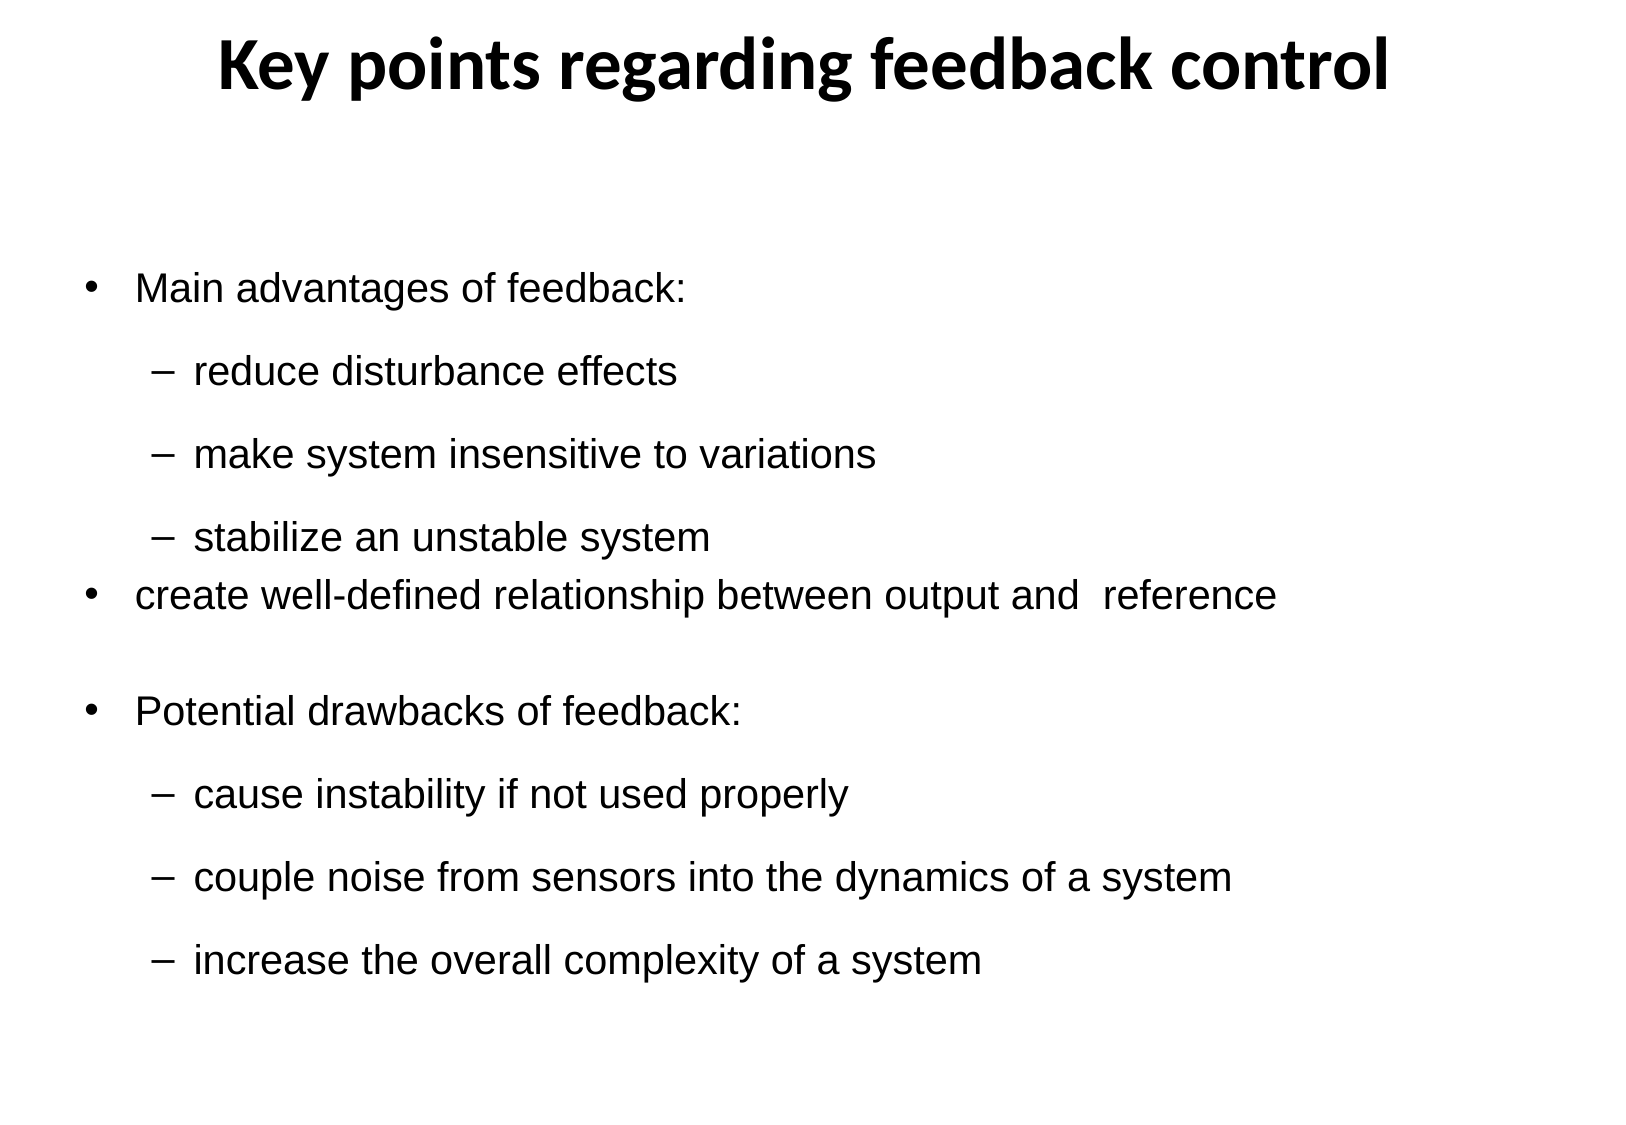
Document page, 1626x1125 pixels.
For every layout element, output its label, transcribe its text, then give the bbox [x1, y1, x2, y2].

text_box Key points regarding feedback control [73, 0, 1537, 119]
list Main advantages of feedback: reduce disturbance effects make system insensitive to variations stabilize an unstable system create well-defined relationship between output and reference Potential drawbacks of feedback: cause instability if not used properly couple noise from sensors into the dynamics of a system increase the overall complexity of a system [69, 253, 1532, 997]
